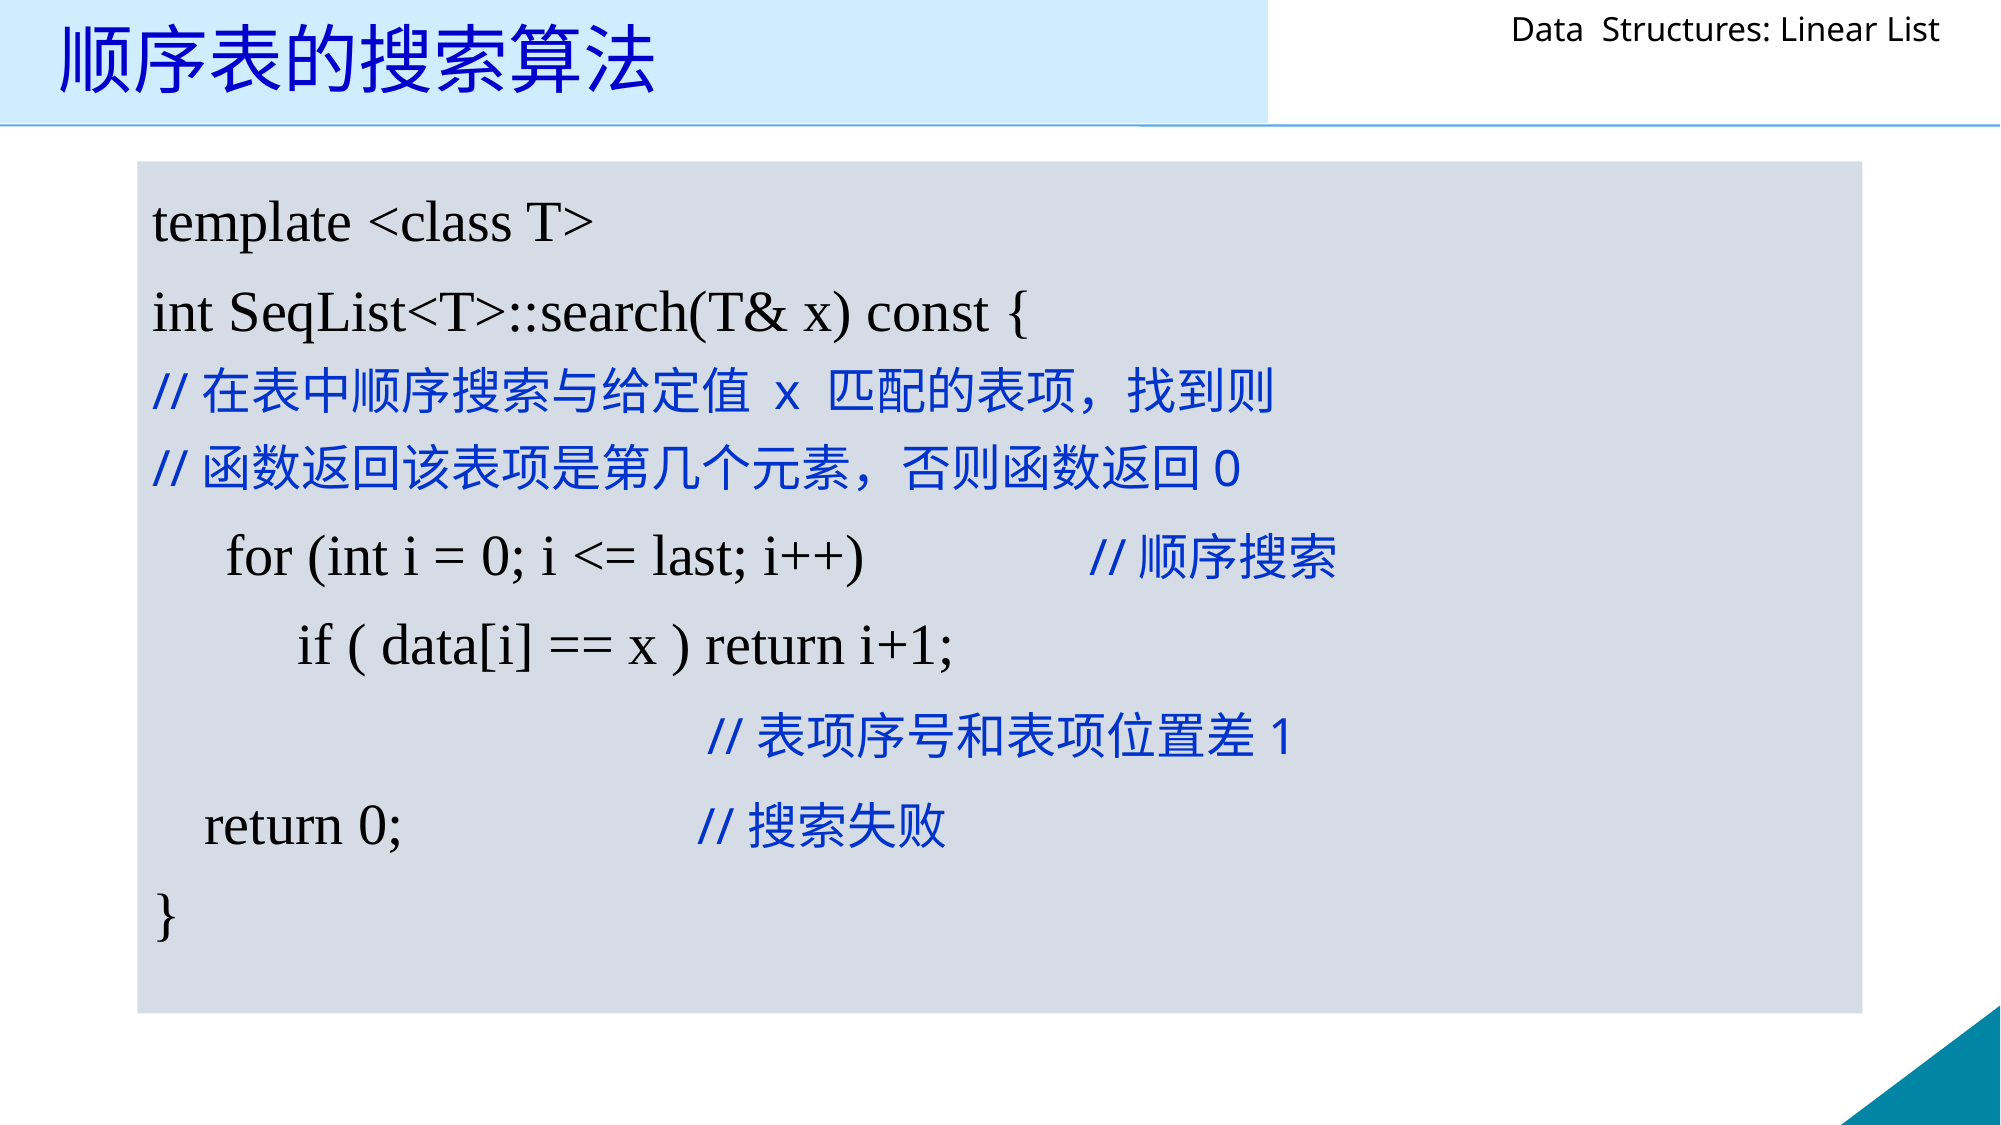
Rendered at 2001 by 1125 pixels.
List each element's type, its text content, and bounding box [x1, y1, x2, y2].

title 顺序表的搜索算法 [43, 7, 1769, 121]
list template <class T> int SeqList<T>::search(T& x) const { //在表中顺序搜索与给定值 x 匹配的表项，找到则 //函数返回该表项是第几个元素，否则函数返回0 for (int i = 0; i <= last; i++) //顺序搜索 if ( data[i] == x ) return i+1; //表项序号和表项位置差1 return 0; //搜索失败 } [137, 161, 1863, 1014]
